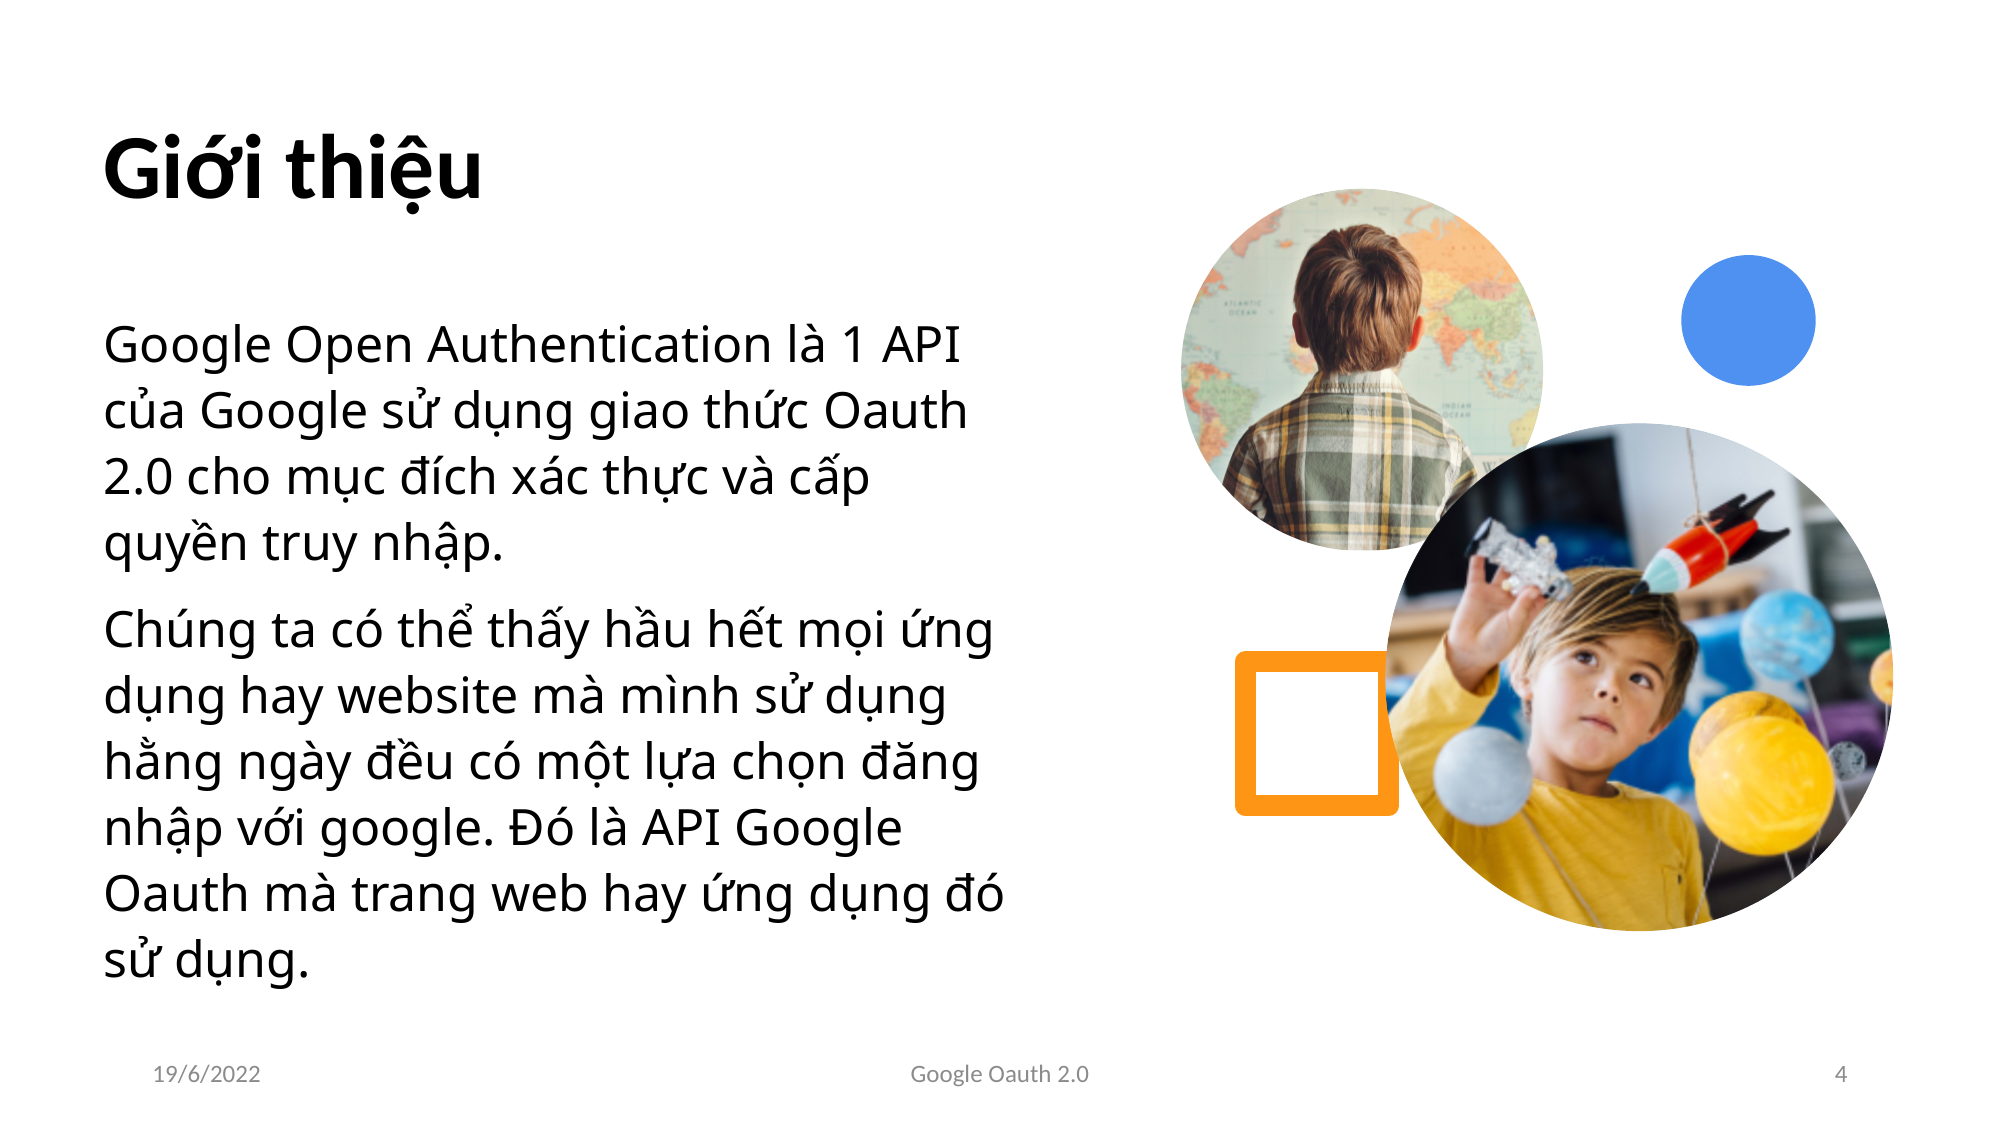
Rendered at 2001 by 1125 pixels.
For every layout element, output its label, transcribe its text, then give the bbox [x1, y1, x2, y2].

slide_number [137, 1042, 588, 1103]
picture [1181, 188, 1894, 932]
footer Google Oauth 2.0 [662, 1042, 1338, 1103]
title Giới thiệu [88, 59, 1041, 278]
list Google Open Authentication là 1 API của Google sử dụng giao thức Oauth 2.0 cho mục đích xác thực và cấp quyền truy nhập. Chúng ta có thể thấy hầu hết mọi ứng dụng hay website mà mình sử dụng hằng ngày đều có một lựa chọn đăng nhập với google. Đó là API Google Oauth mà trang web hay ứng dụng đó sử dụng. [88, 299, 1041, 1014]
slide_number 4 [1412, 1042, 1863, 1103]
